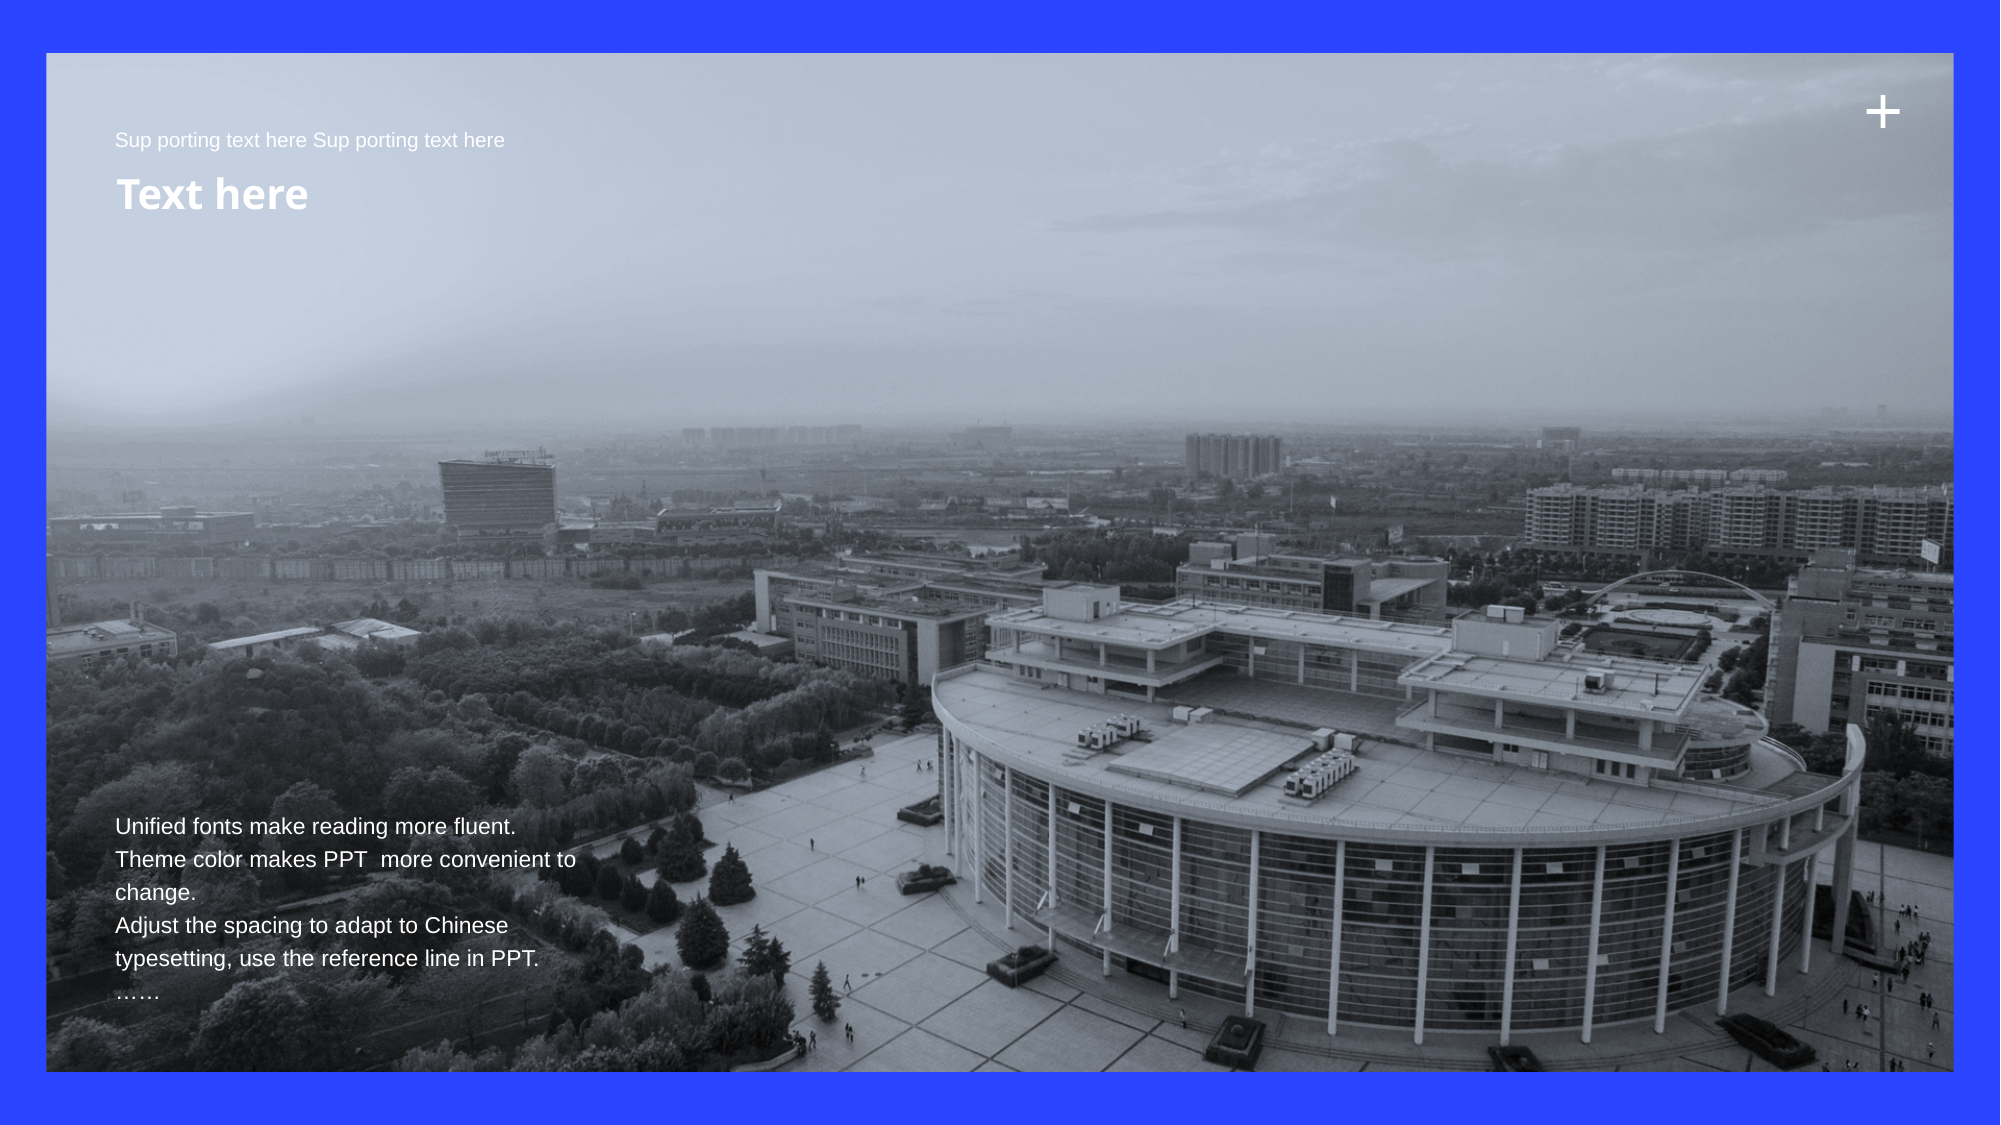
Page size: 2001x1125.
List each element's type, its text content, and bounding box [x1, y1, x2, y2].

text_box [47, 54, 1953, 1071]
text_box [0, 0, 2000, 1125]
text_box Text here [101, 160, 325, 226]
text_box Unified fonts make reading more fluent. Theme color makes PPT more convenient to change. Adjust the spacing to adapt to Chinese typesetting, use the reference line in PPT. …… [100, 799, 596, 1012]
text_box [1866, 94, 1900, 128]
text_box Sup porting text here Sup porting text here [100, 113, 1783, 159]
